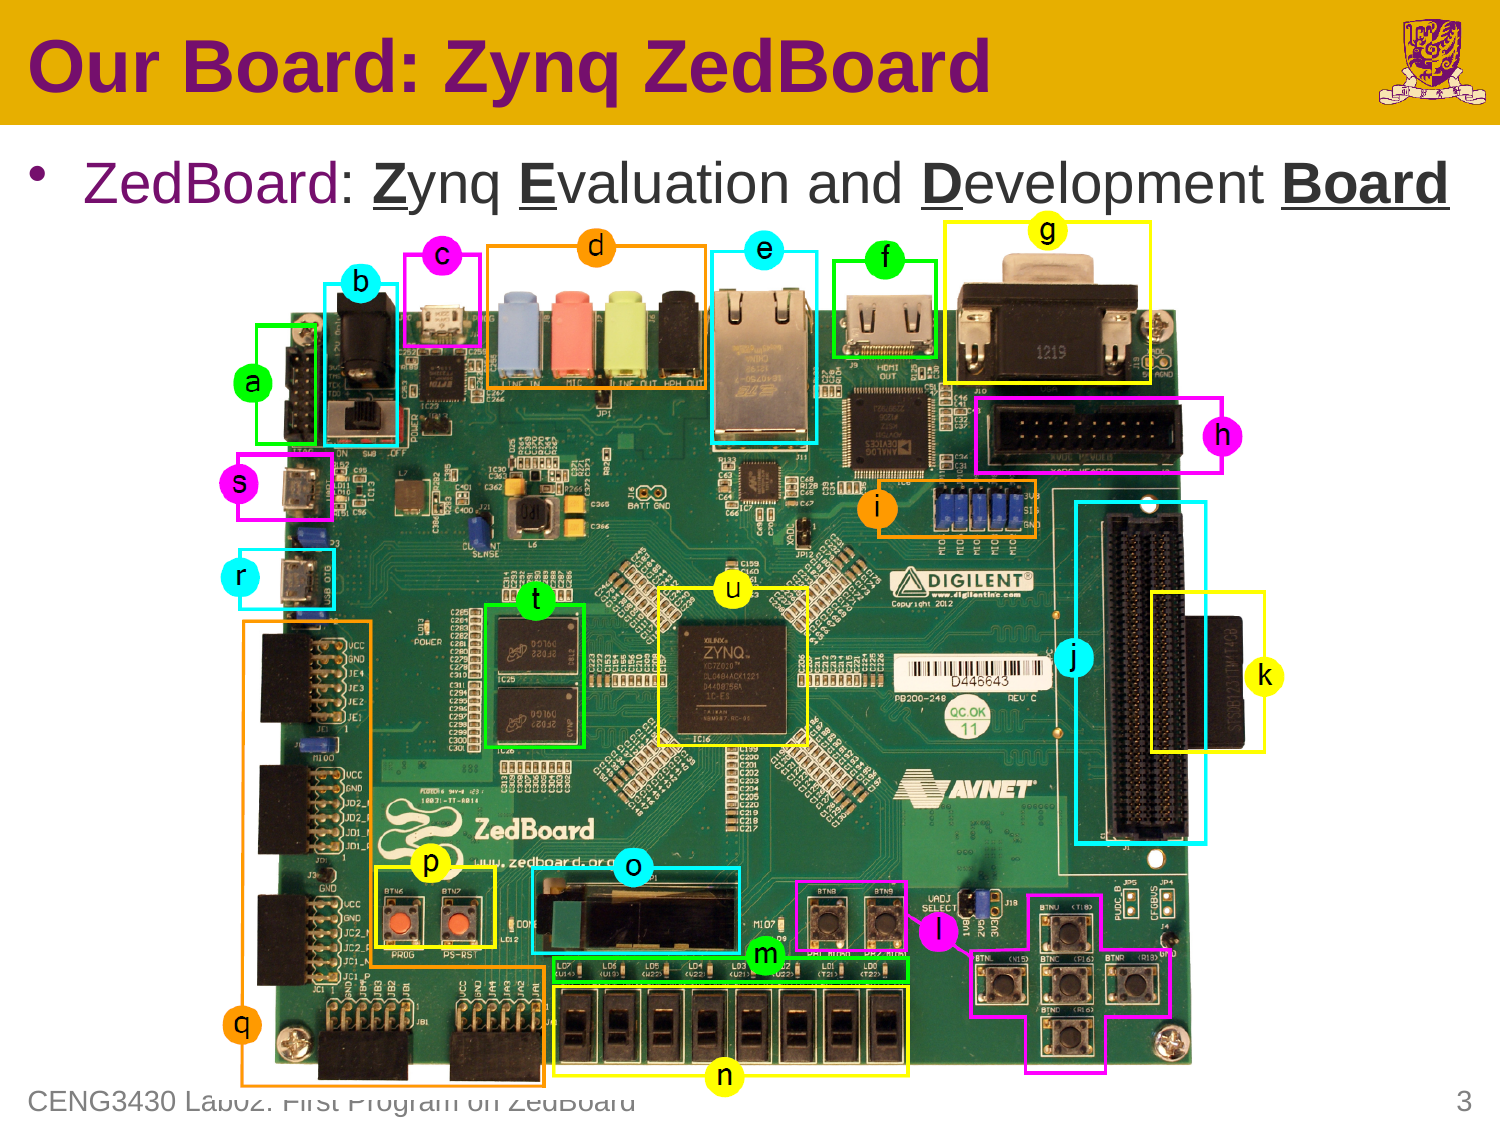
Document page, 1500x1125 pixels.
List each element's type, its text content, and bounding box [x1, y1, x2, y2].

title Our Board: Zynq ZedBoard [12, 6, 1488, 119]
list ZedBoard: Zynq Evaluation and Development Board [12, 138, 1488, 1074]
footer CENG3430 Lab02: First Program on ZedBoard [12, 1074, 1412, 1125]
slide_number 3 [1412, 1074, 1488, 1125]
picture [212, 207, 1288, 1100]
